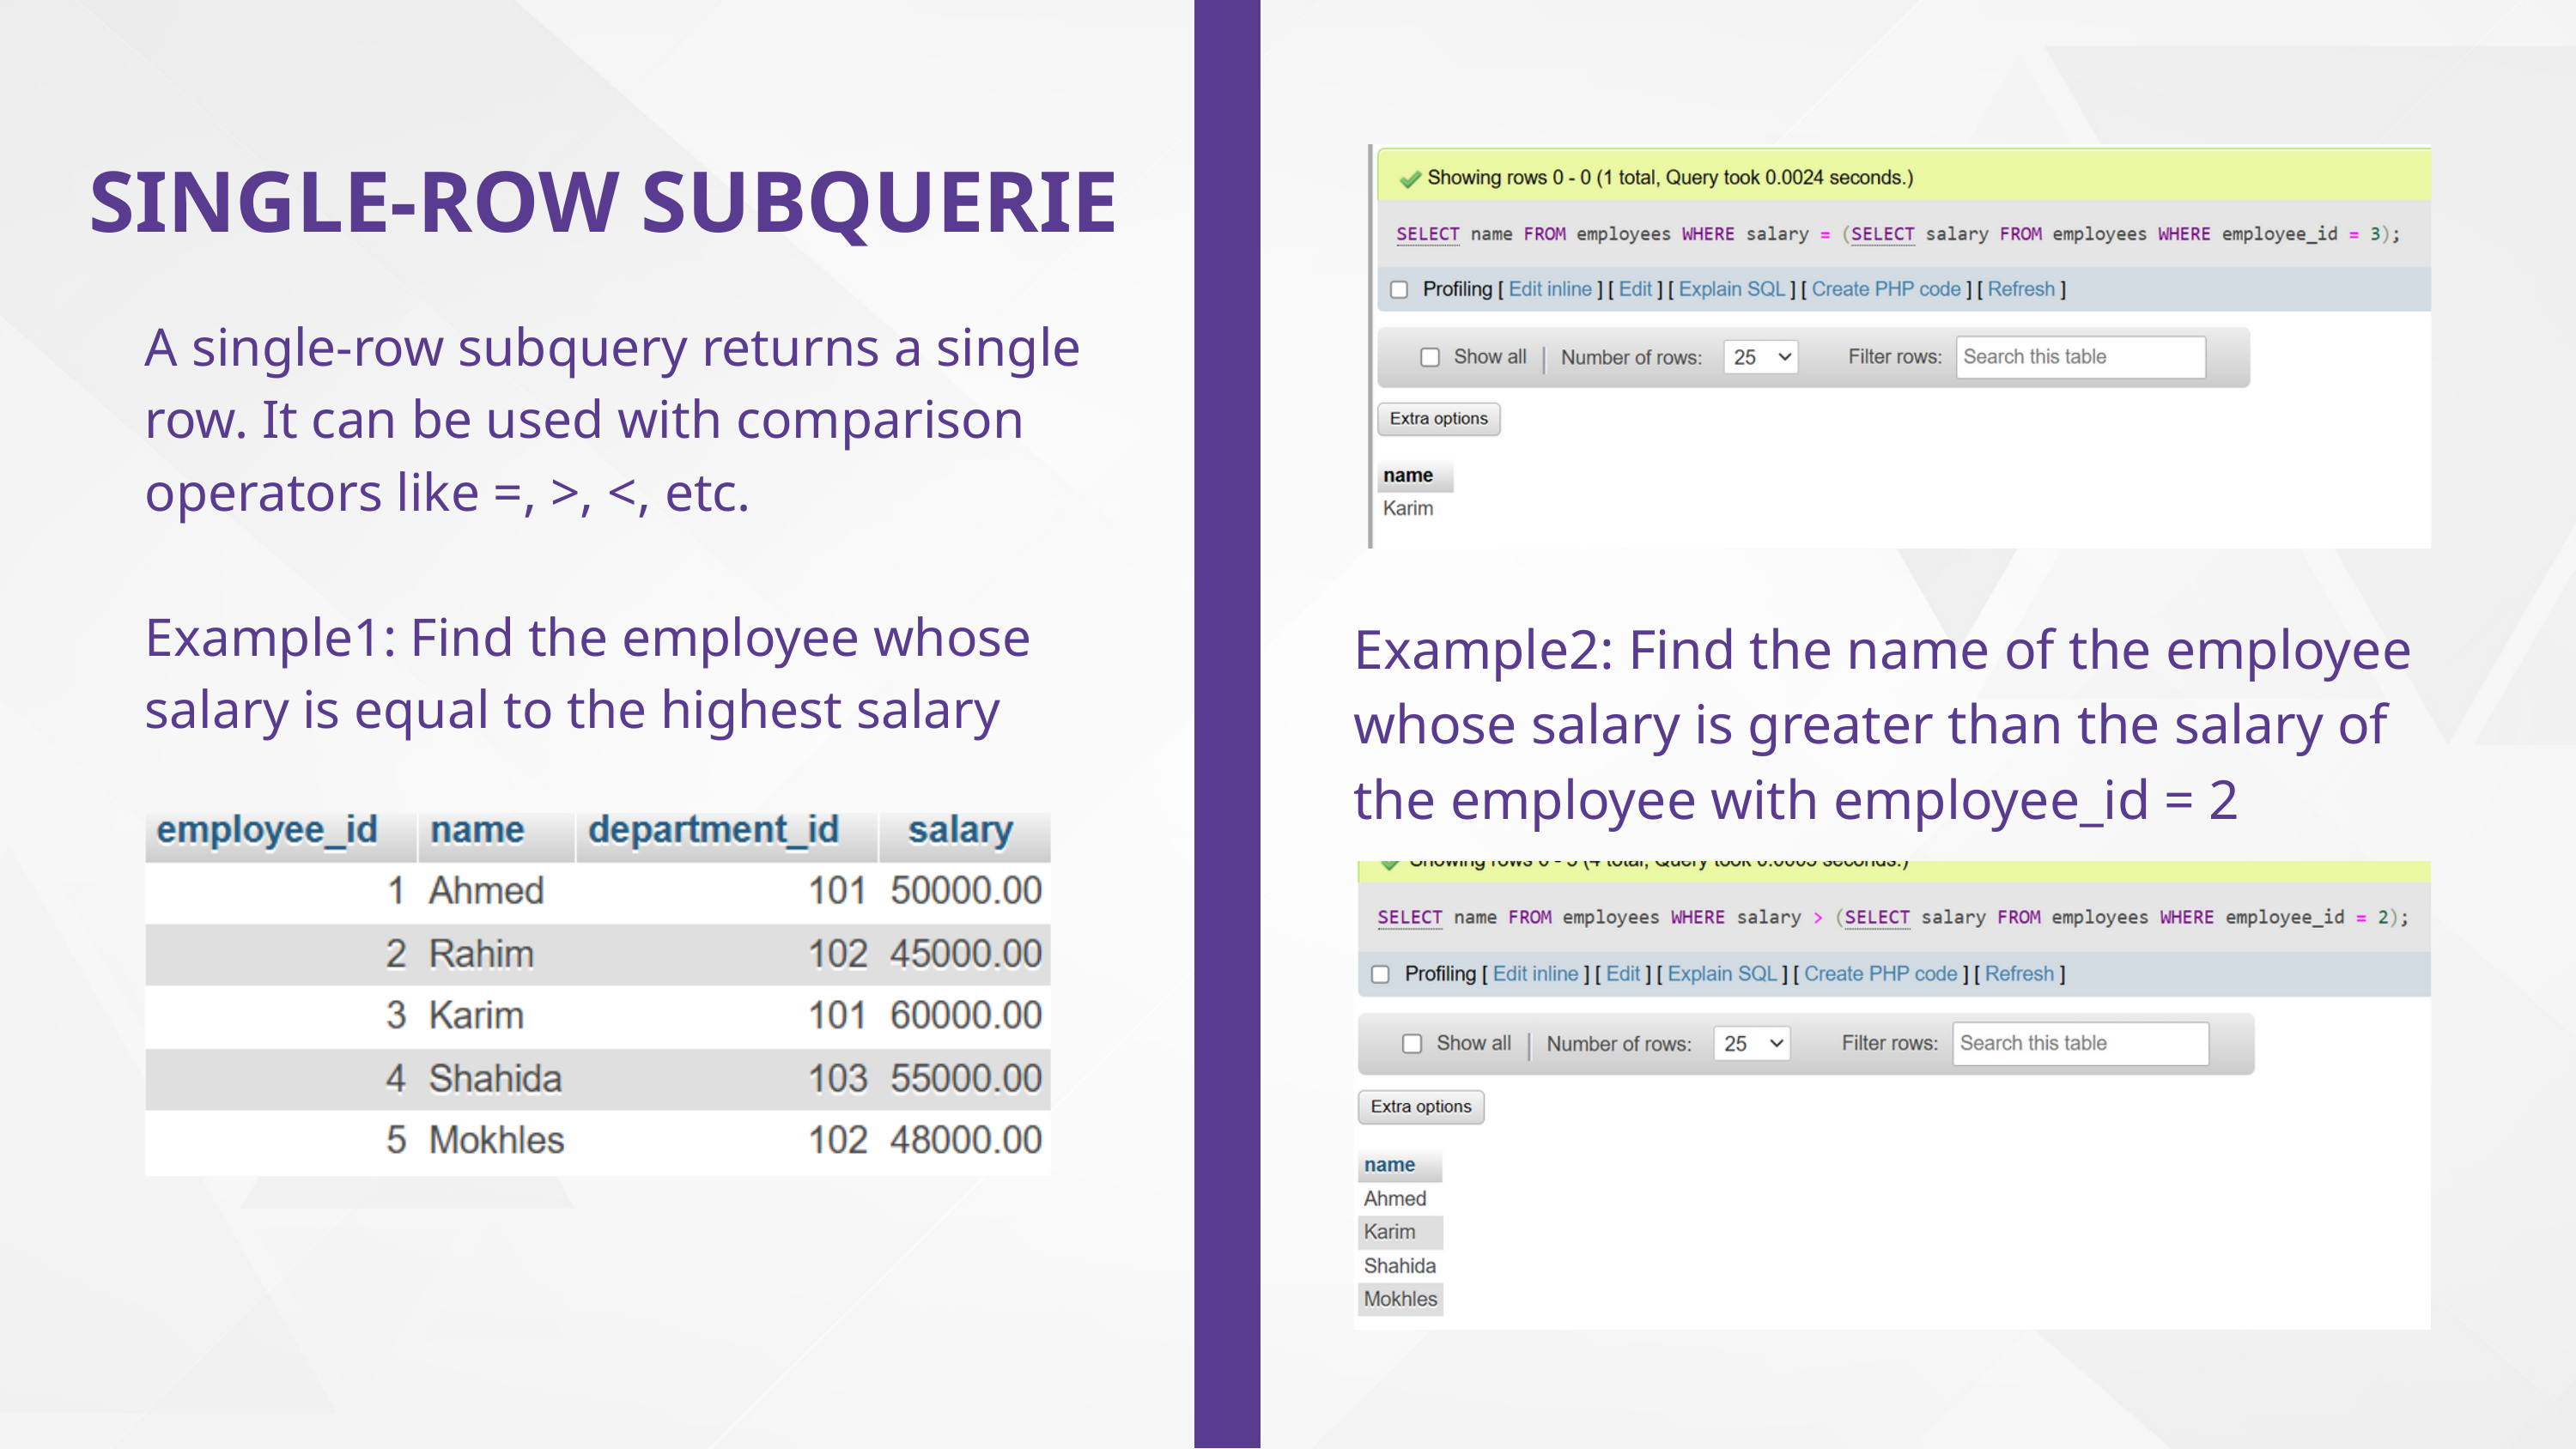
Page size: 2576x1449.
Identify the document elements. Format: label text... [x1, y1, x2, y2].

text_box [1353, 861, 2432, 1331]
text_box Example2: Find the name of the employee whose salary is greater than the salary of the employee with employee_id = 2 [1353, 604, 2460, 830]
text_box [1194, 0, 1261, 1449]
text_box A single-row subquery returns a single row. It can be used with comparison operators like =, >, <, etc. Example1: Find the employee whose salary is equal to the highest salary [144, 303, 1124, 740]
text_box [1368, 144, 2432, 549]
text_box [1263, 0, 2576, 1449]
text_box [144, 813, 1051, 1176]
text_box [0, 0, 1193, 1449]
text_box SINGLE-ROW SUBQUERIE [72, 131, 1135, 249]
